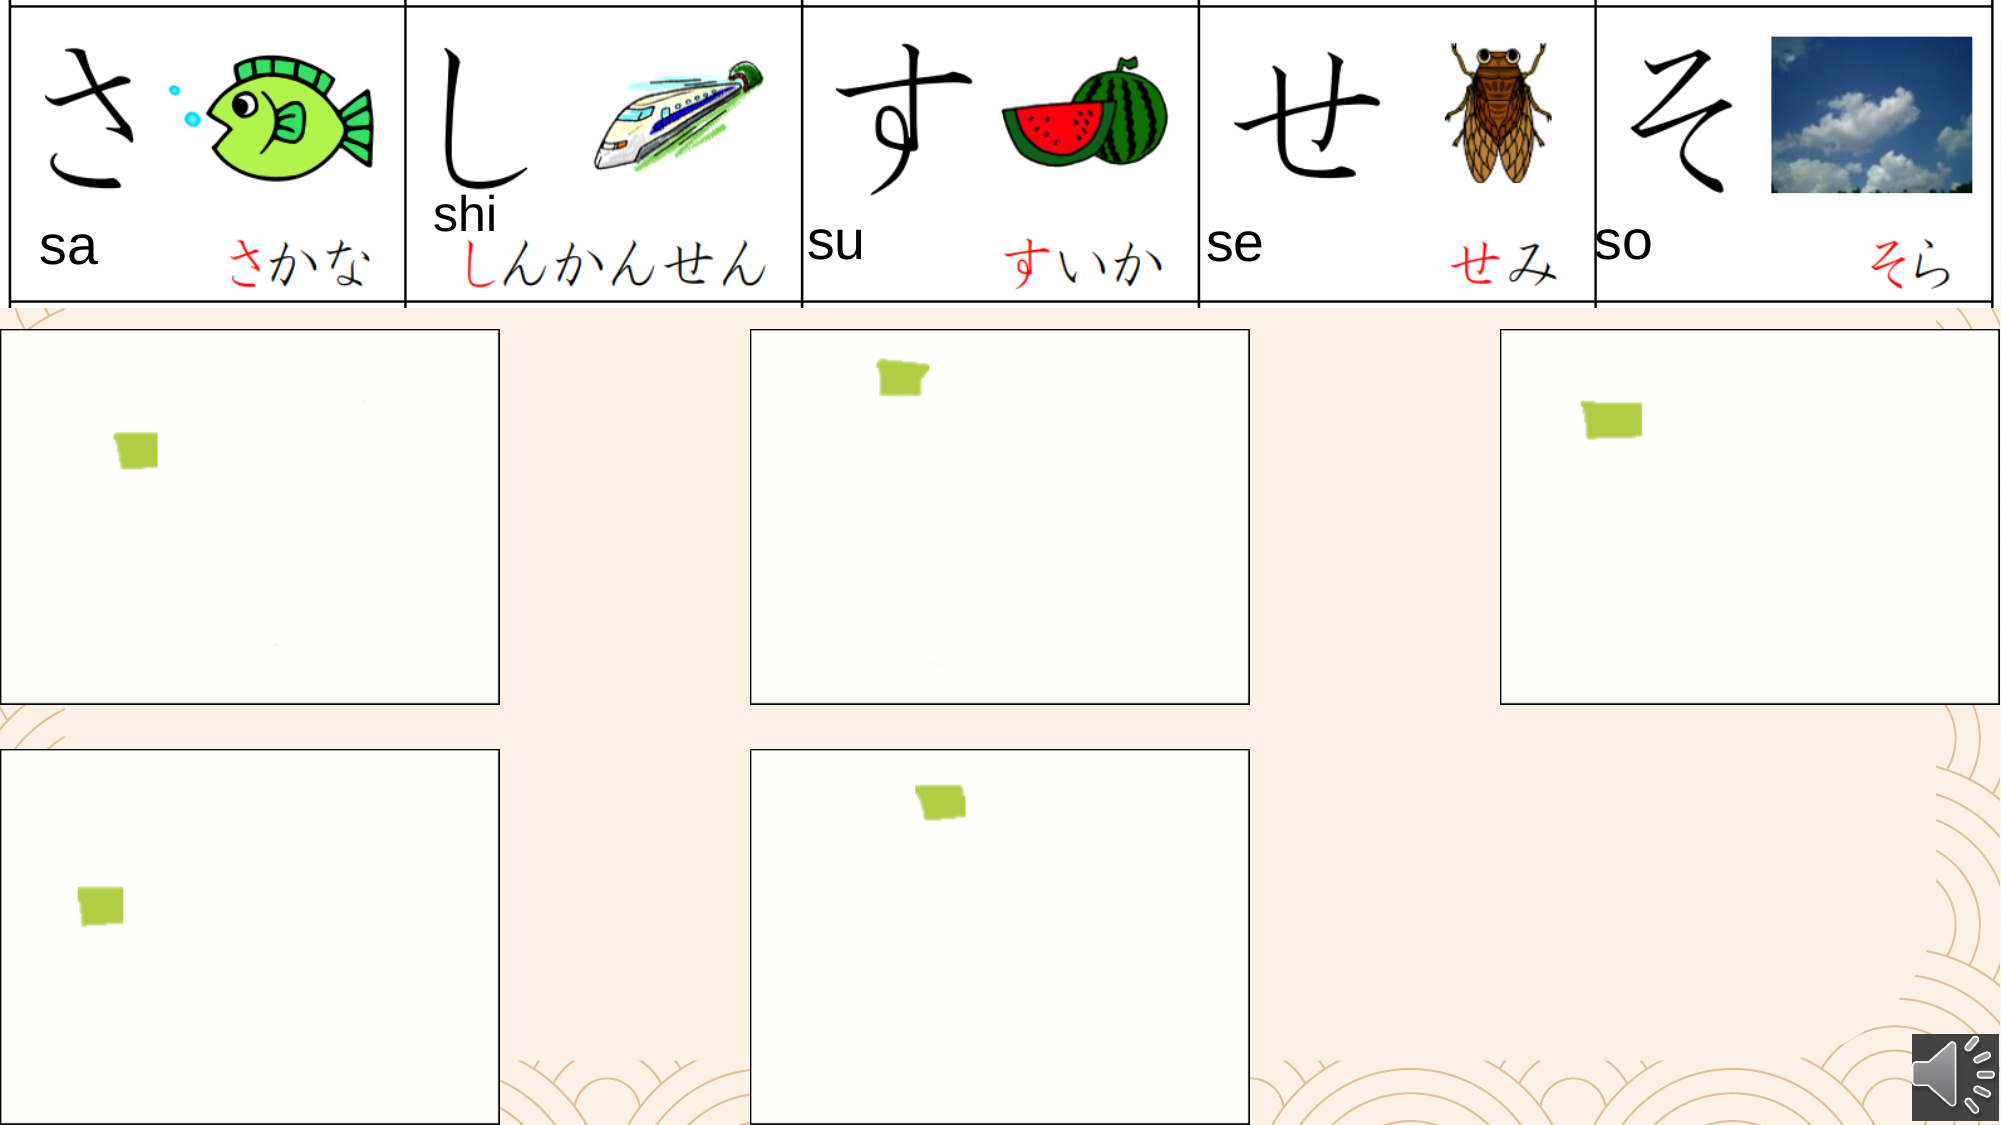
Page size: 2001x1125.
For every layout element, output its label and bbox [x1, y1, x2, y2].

picture [0, 329, 501, 705]
picture [1499, 329, 2000, 705]
picture [0, 749, 501, 1125]
picture [1910, 1032, 2000, 1123]
picture [0, 0, 2000, 308]
picture [749, 329, 1251, 705]
picture [749, 749, 1251, 1125]
